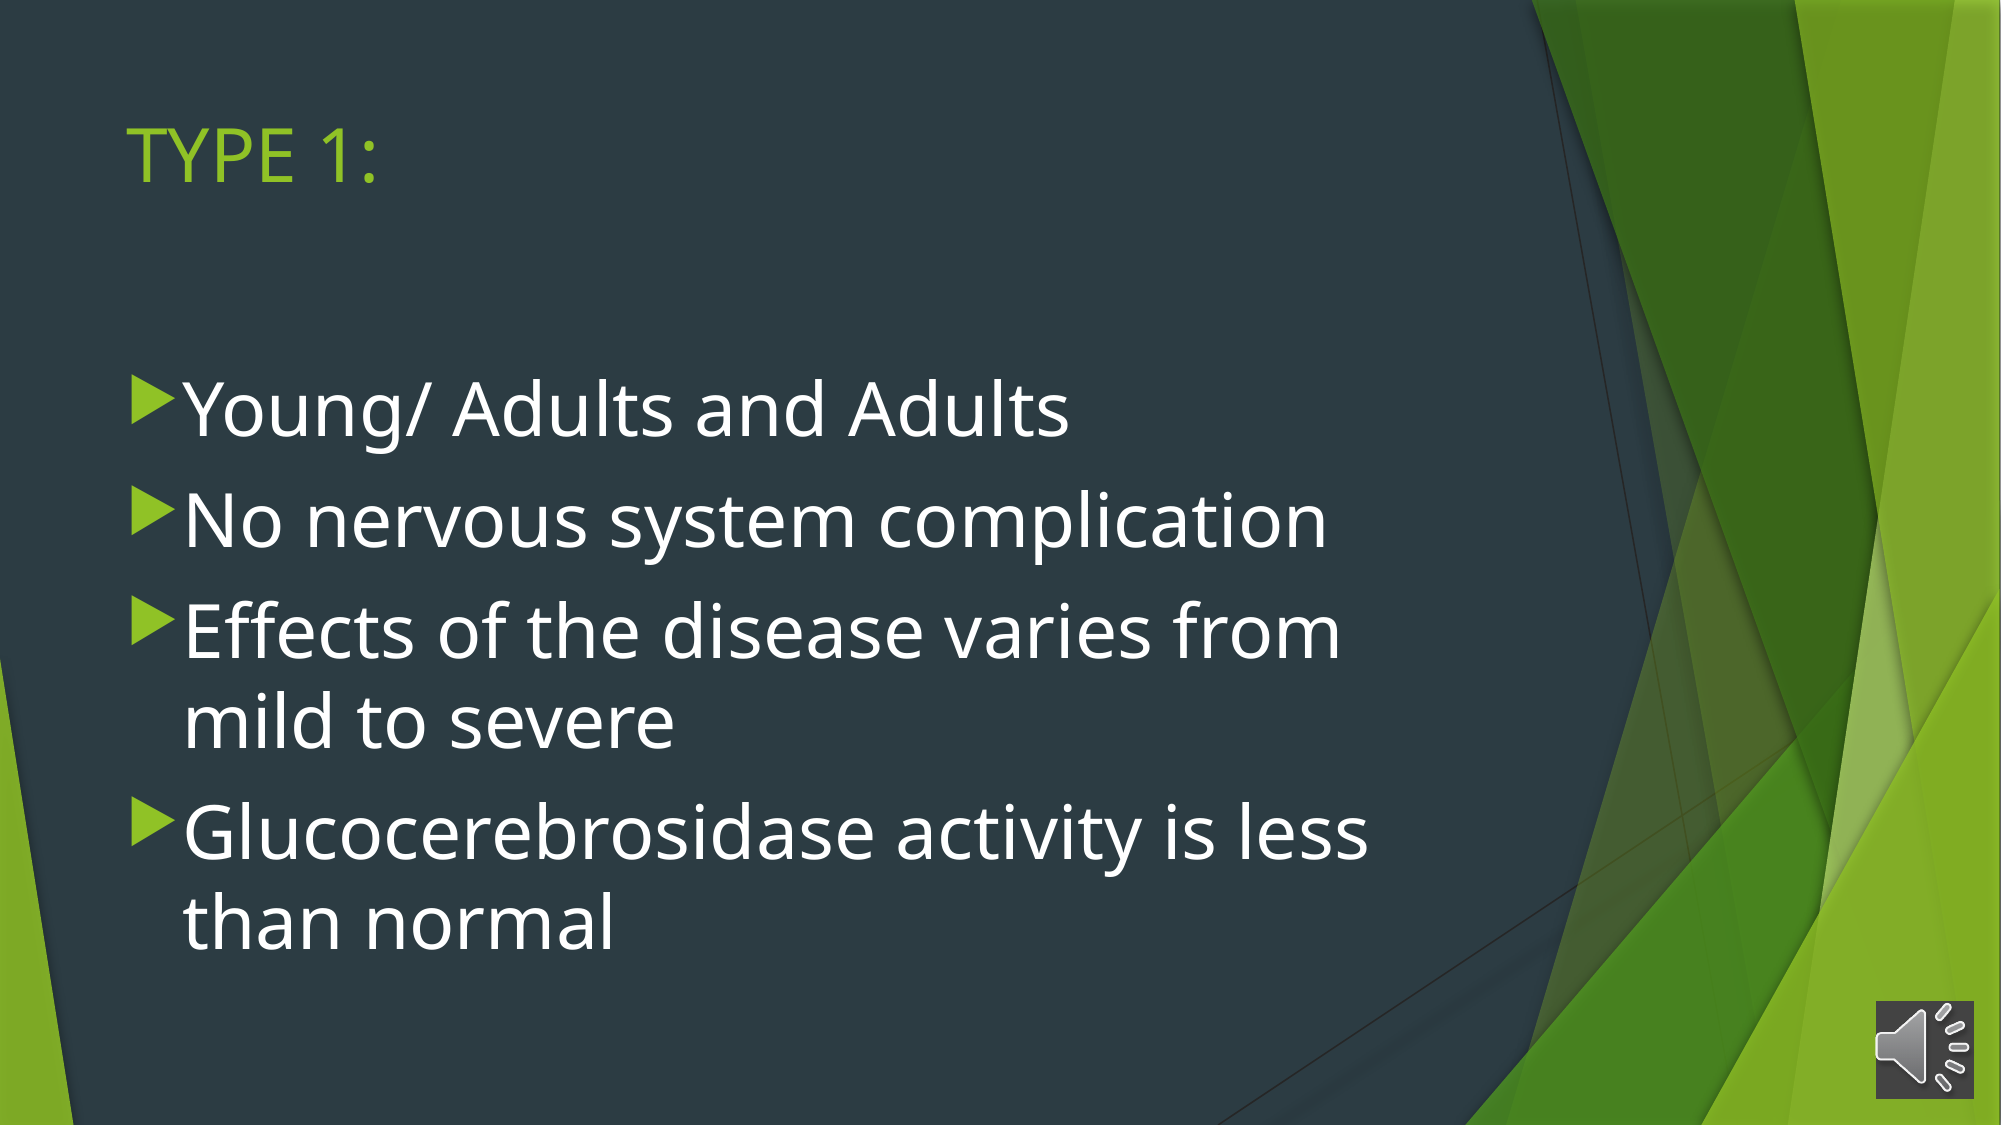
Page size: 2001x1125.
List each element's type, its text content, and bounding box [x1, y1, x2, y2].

list Young/ Adults and Adults No nervous system complication Effects of the disease varies from mild to severe Glucocerebrosidase activity is less than normal [111, 354, 1522, 992]
title TYPE 1: [111, 99, 1522, 317]
picture [1874, 999, 1976, 1101]
